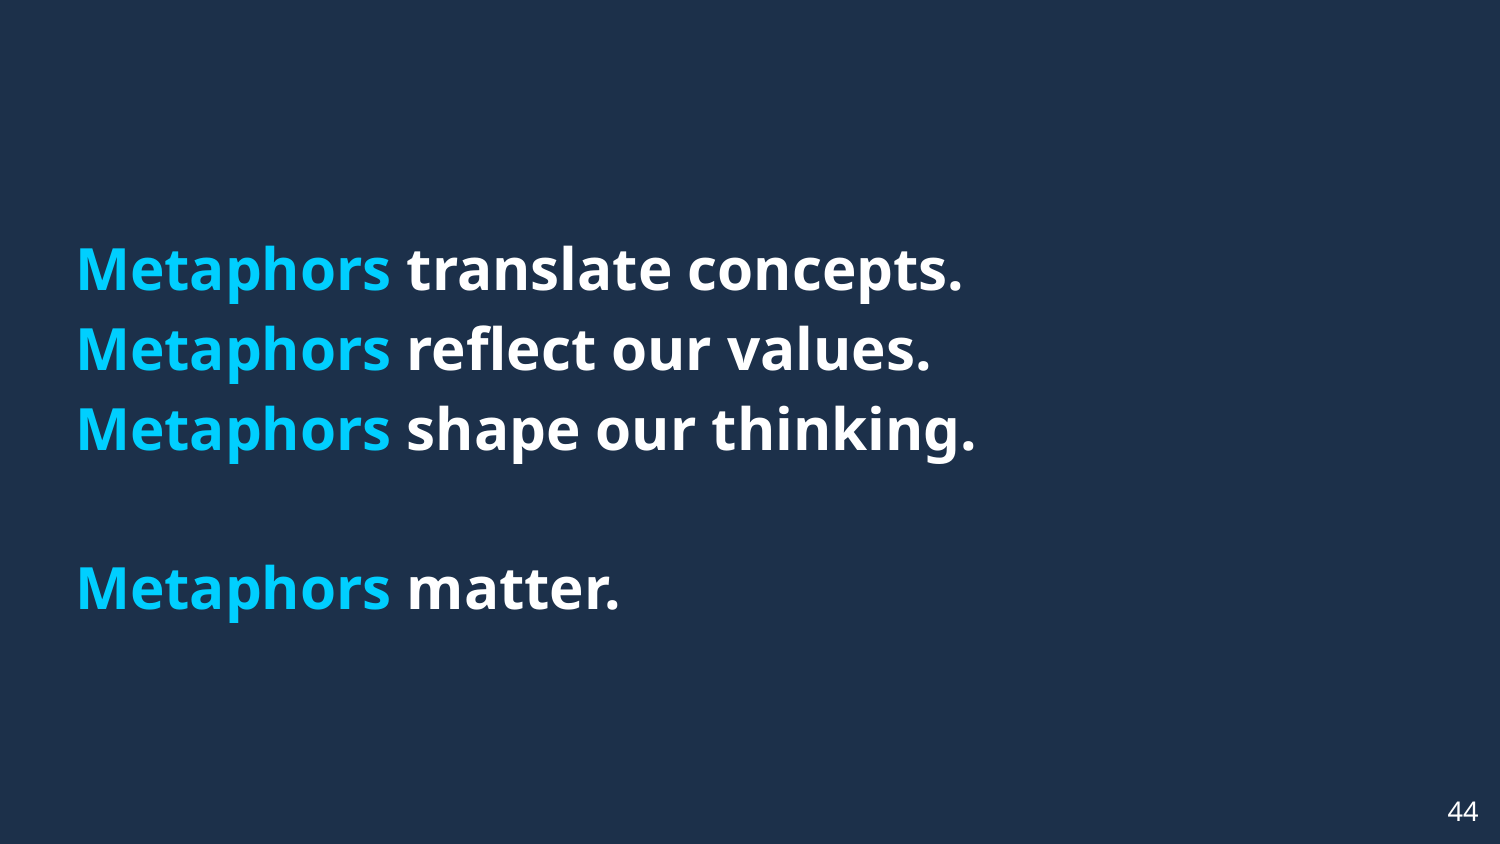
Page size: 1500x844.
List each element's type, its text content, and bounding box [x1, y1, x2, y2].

slide_number 44 [1403, 779, 1494, 844]
title Metaphors translate concepts. Metaphors reflect our values. Metaphors shape our thinking. Metaphors matter. [75, 184, 1287, 659]
